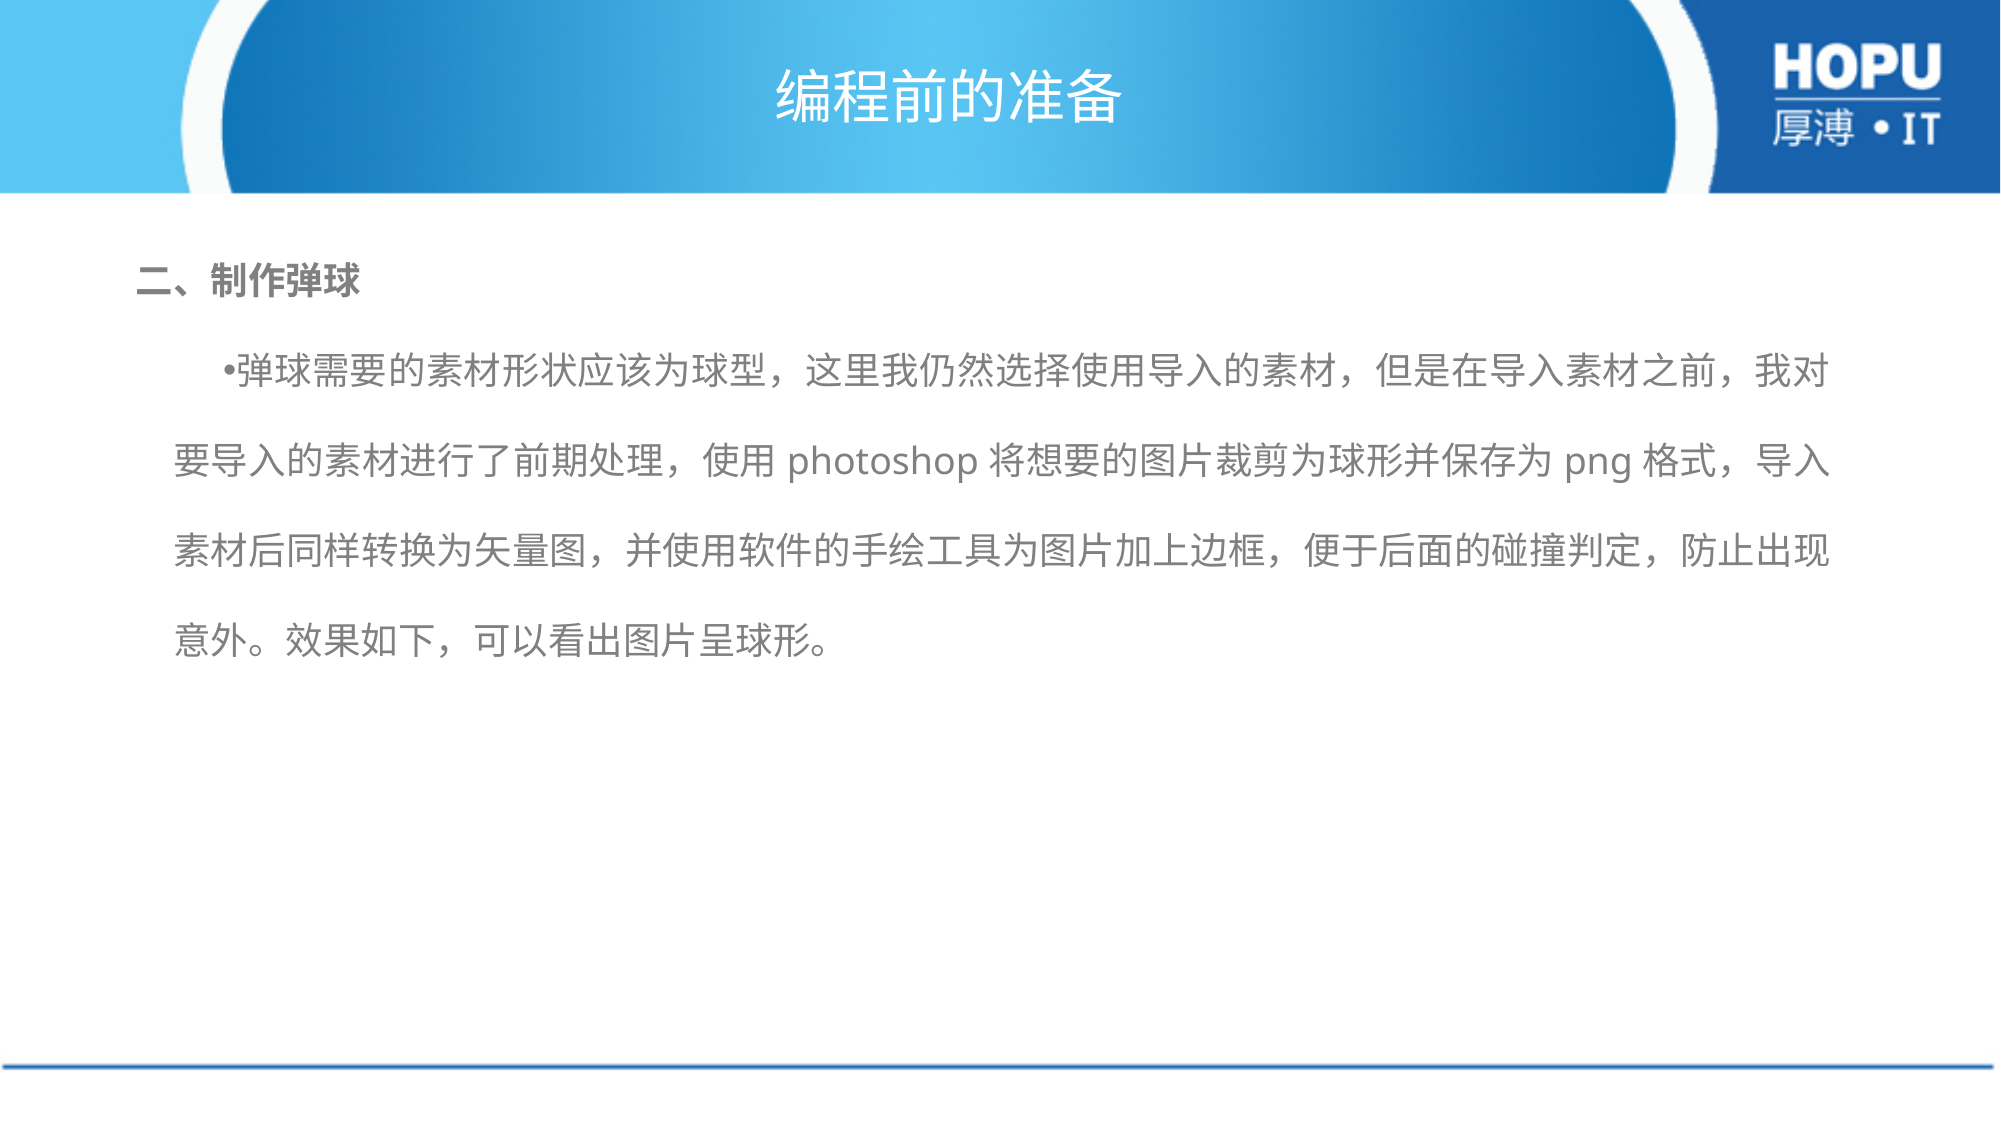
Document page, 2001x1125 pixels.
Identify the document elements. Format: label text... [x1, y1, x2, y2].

picture [0, 0, 2001, 1125]
list 二、制作弹球 弹球需要的素材形状应该为球型，这里我仍然选择使用导入的素材，但是在导入素材之前，我对要导入的素材进行了前期处理，使用photoshop将想要的图片裁剪为球形并保存为png格式，导入素材后同样转换为矢量图，并使用软件的手绘工具为图片加上边框，便于后面的碰撞判定，防止出现意外。效果如下，可以看出图片呈球形。 [120, 204, 1846, 1050]
title 编程前的准备 [283, 16, 1615, 184]
